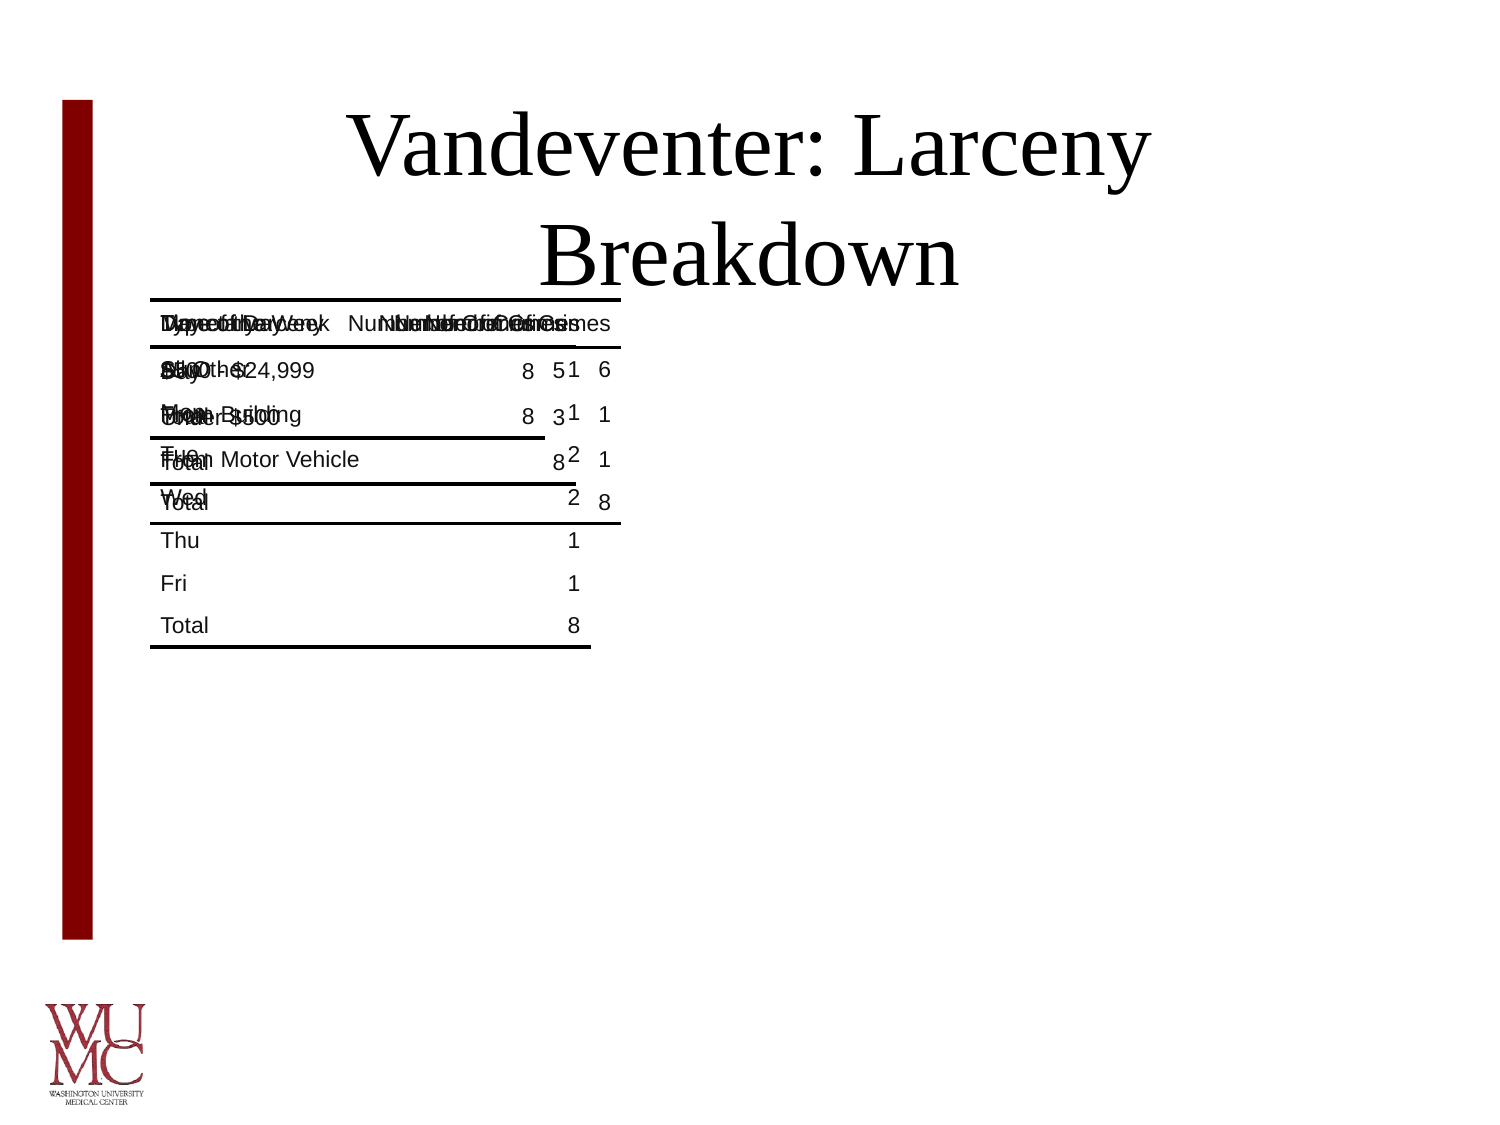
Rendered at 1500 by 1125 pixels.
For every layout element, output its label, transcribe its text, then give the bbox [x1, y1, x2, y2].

picture [41, 996, 156, 1113]
table_header Monetary [150, 302, 347, 345]
table_cell 6 [576, 349, 621, 391]
table_cell $500 - $24,999 [150, 349, 347, 395]
table_cell Thu [150, 525, 362, 562]
table_cell 5 [347, 349, 576, 395]
table_header Number of Crimes [347, 302, 576, 345]
table_cell 8 [362, 604, 591, 645]
table_cell Fri [150, 562, 362, 604]
table_cell 8 [393, 481, 621, 522]
table_cell 1 [576, 391, 621, 438]
table_cell Total [150, 441, 347, 482]
table_header Number of Crimes [576, 302, 621, 346]
table_cell 1 [576, 438, 621, 481]
table_cell Under $500 [150, 395, 347, 441]
table_cell 1 [362, 562, 591, 604]
title Vandeventer: Larceny Breakdown [112, 99, 1388, 288]
table_cell Total [150, 486, 393, 522]
table_cell Total [150, 604, 362, 645]
table_cell 3 [347, 395, 576, 441]
table_cell 8 [347, 441, 576, 482]
table_cell 1 [362, 525, 591, 562]
